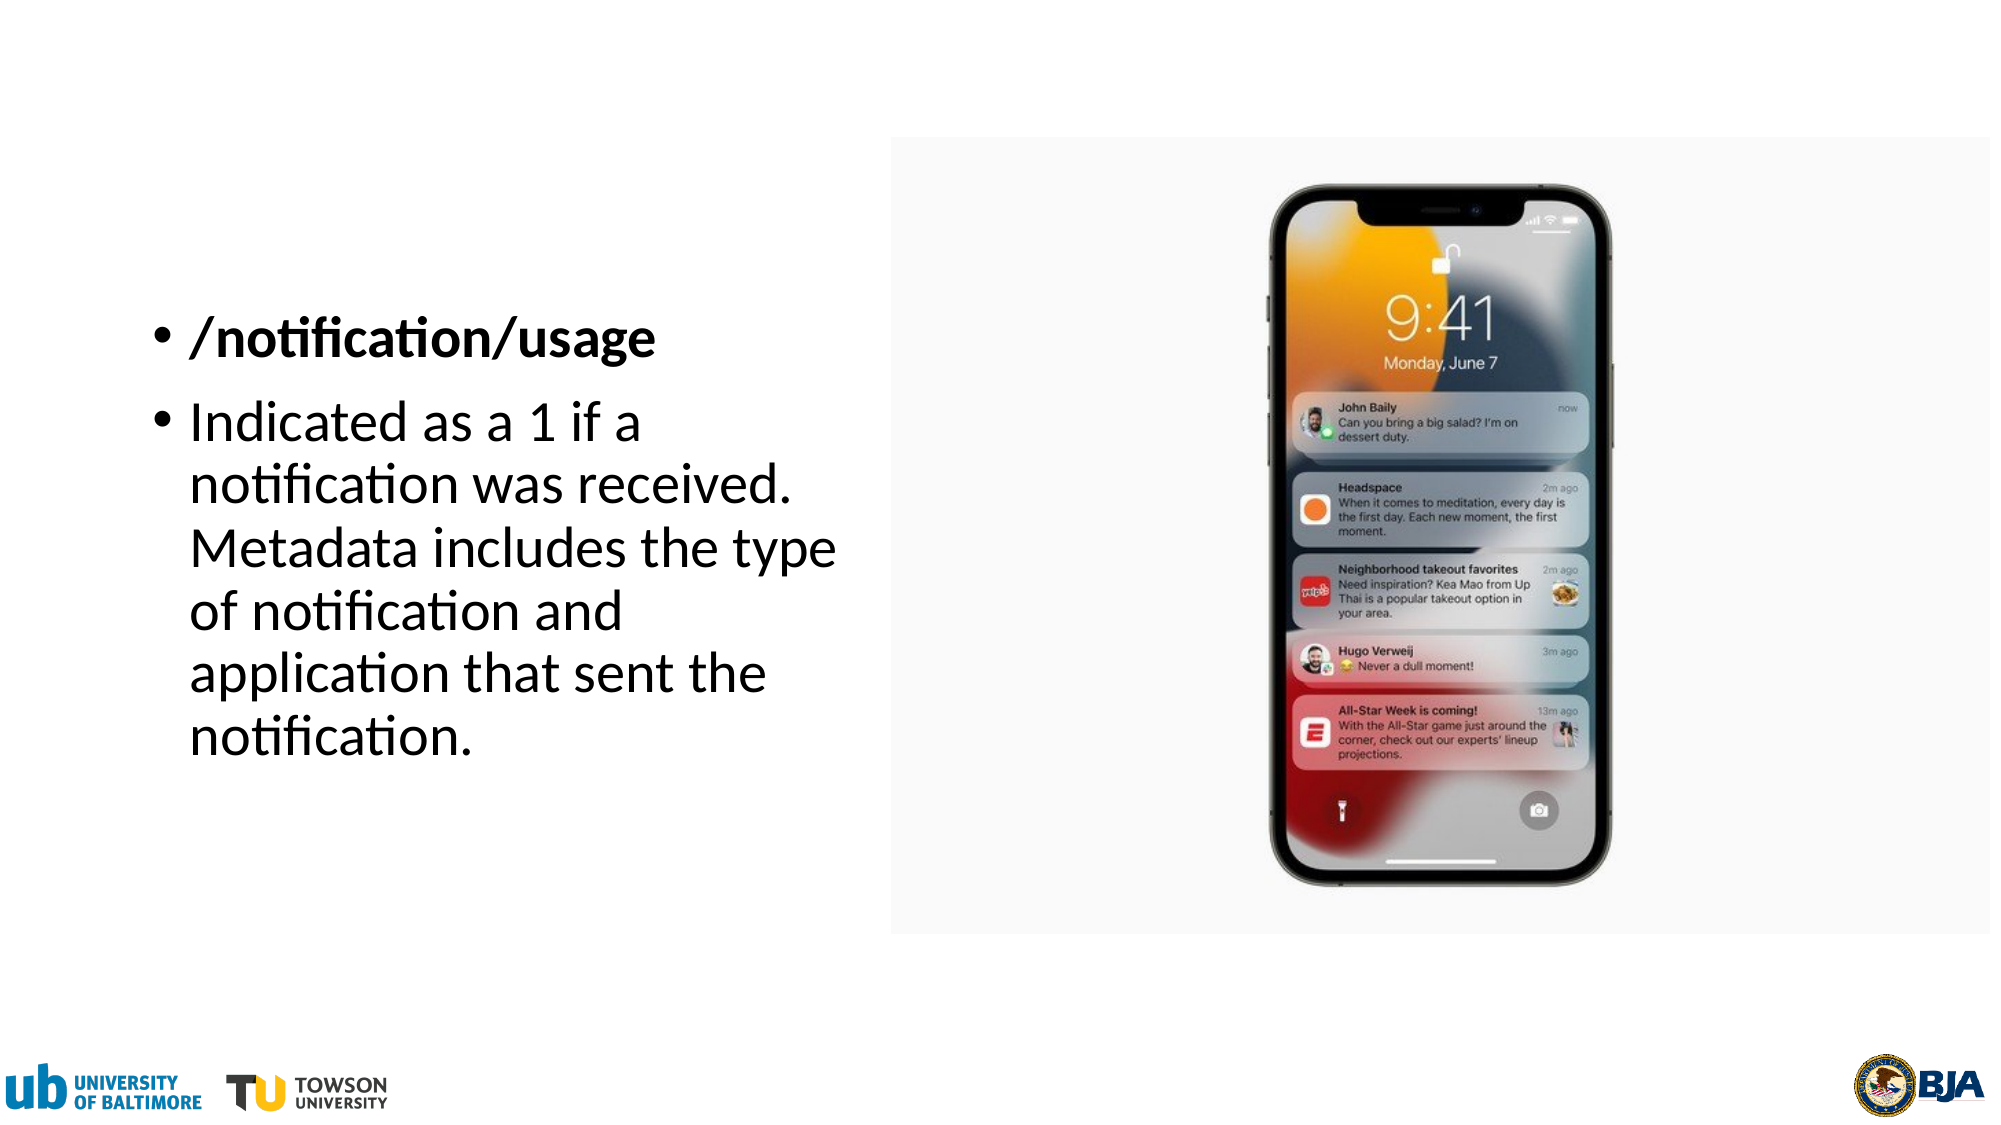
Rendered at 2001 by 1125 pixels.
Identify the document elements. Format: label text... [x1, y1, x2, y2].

picture [1854, 1054, 1986, 1117]
list /notification/usage Indicated as a 1 if a notification was received. Metadata includes the type of notification and application that sent the notification. [137, 299, 891, 1014]
picture [891, 137, 1990, 934]
picture [0, 1031, 407, 1125]
